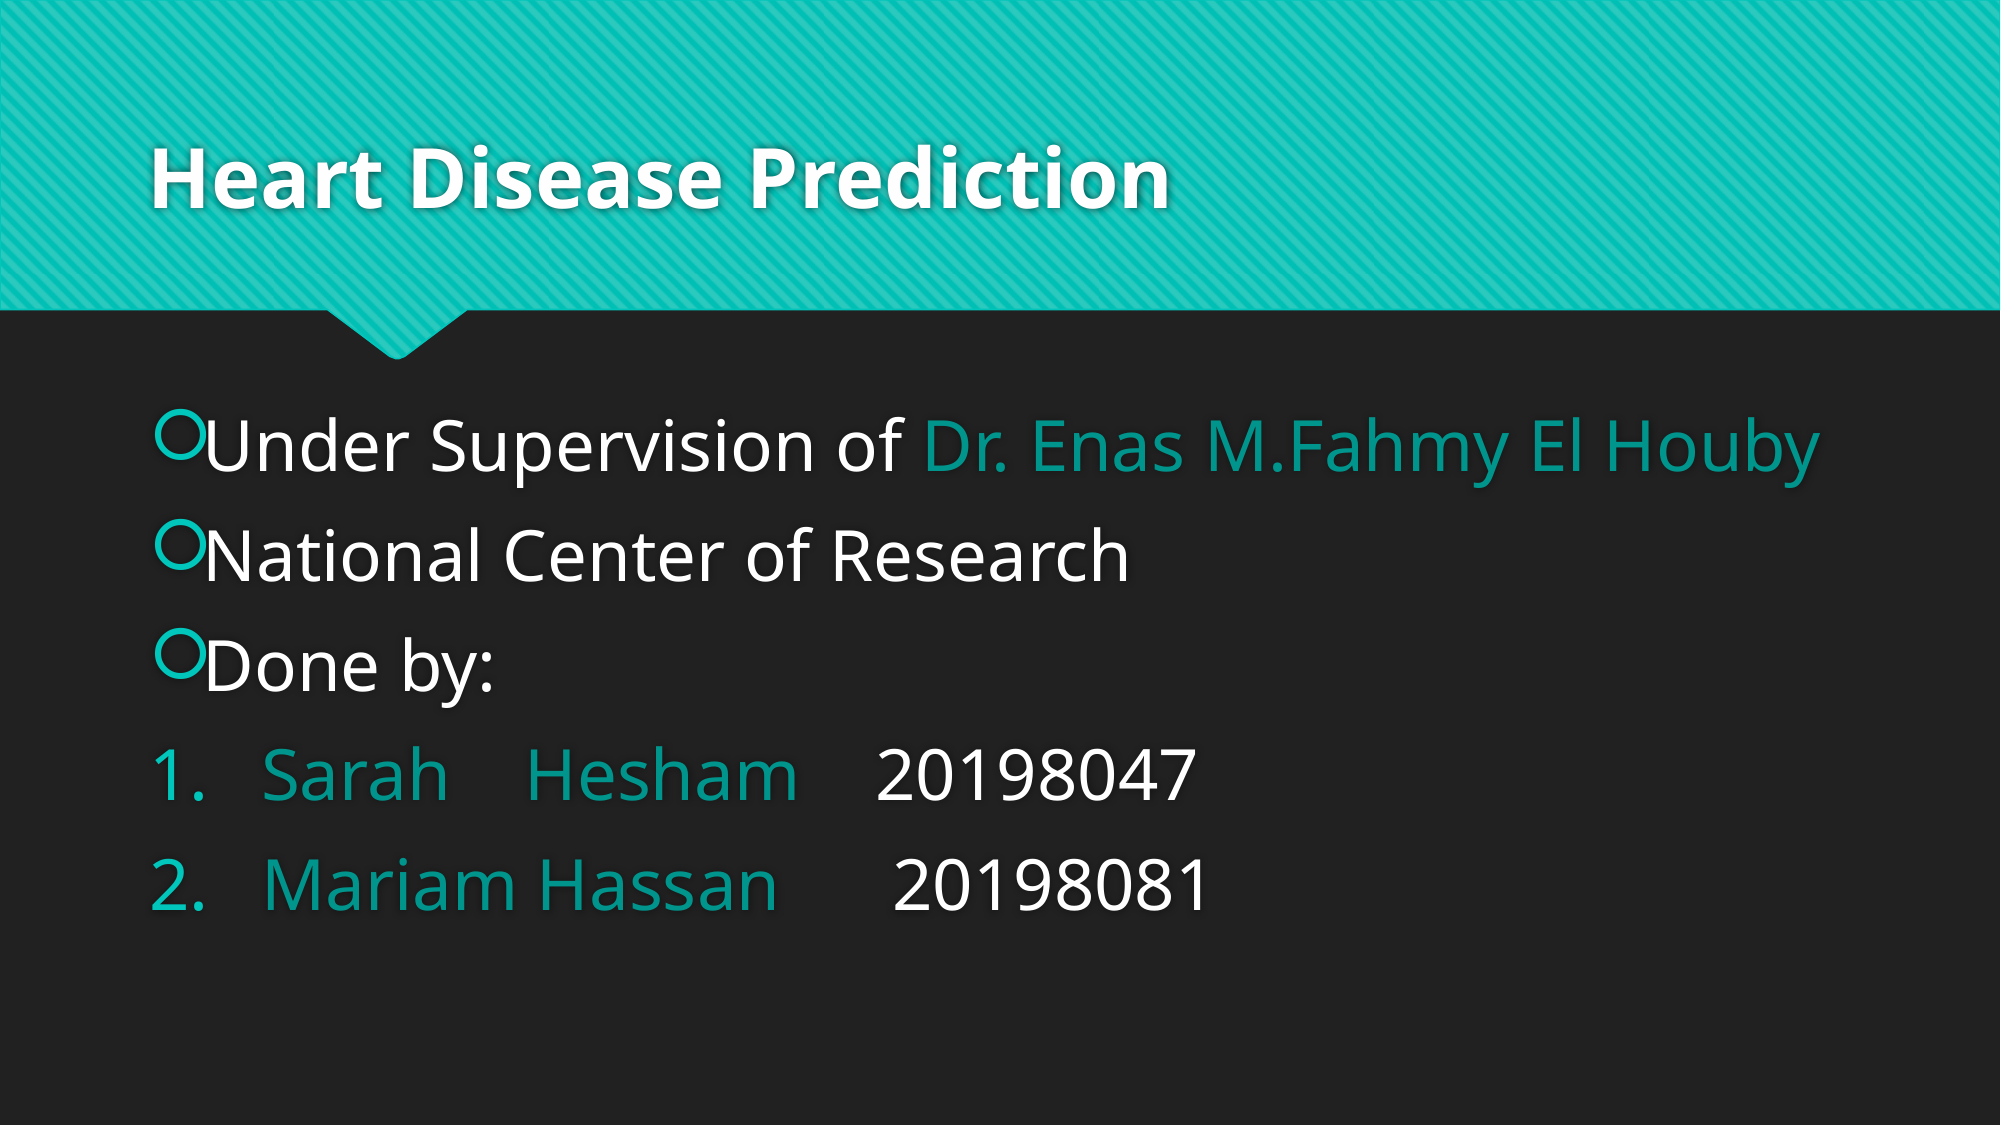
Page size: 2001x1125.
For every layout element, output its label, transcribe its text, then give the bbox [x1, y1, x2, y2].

title Heart Disease Prediction [132, 73, 1868, 233]
list Under Supervision of Dr. Enas M.Fahmy El Houby National Center of Research Done by: Sarah Hesham 20198047 Mariam Hassan 20198081 [134, 364, 1866, 962]
